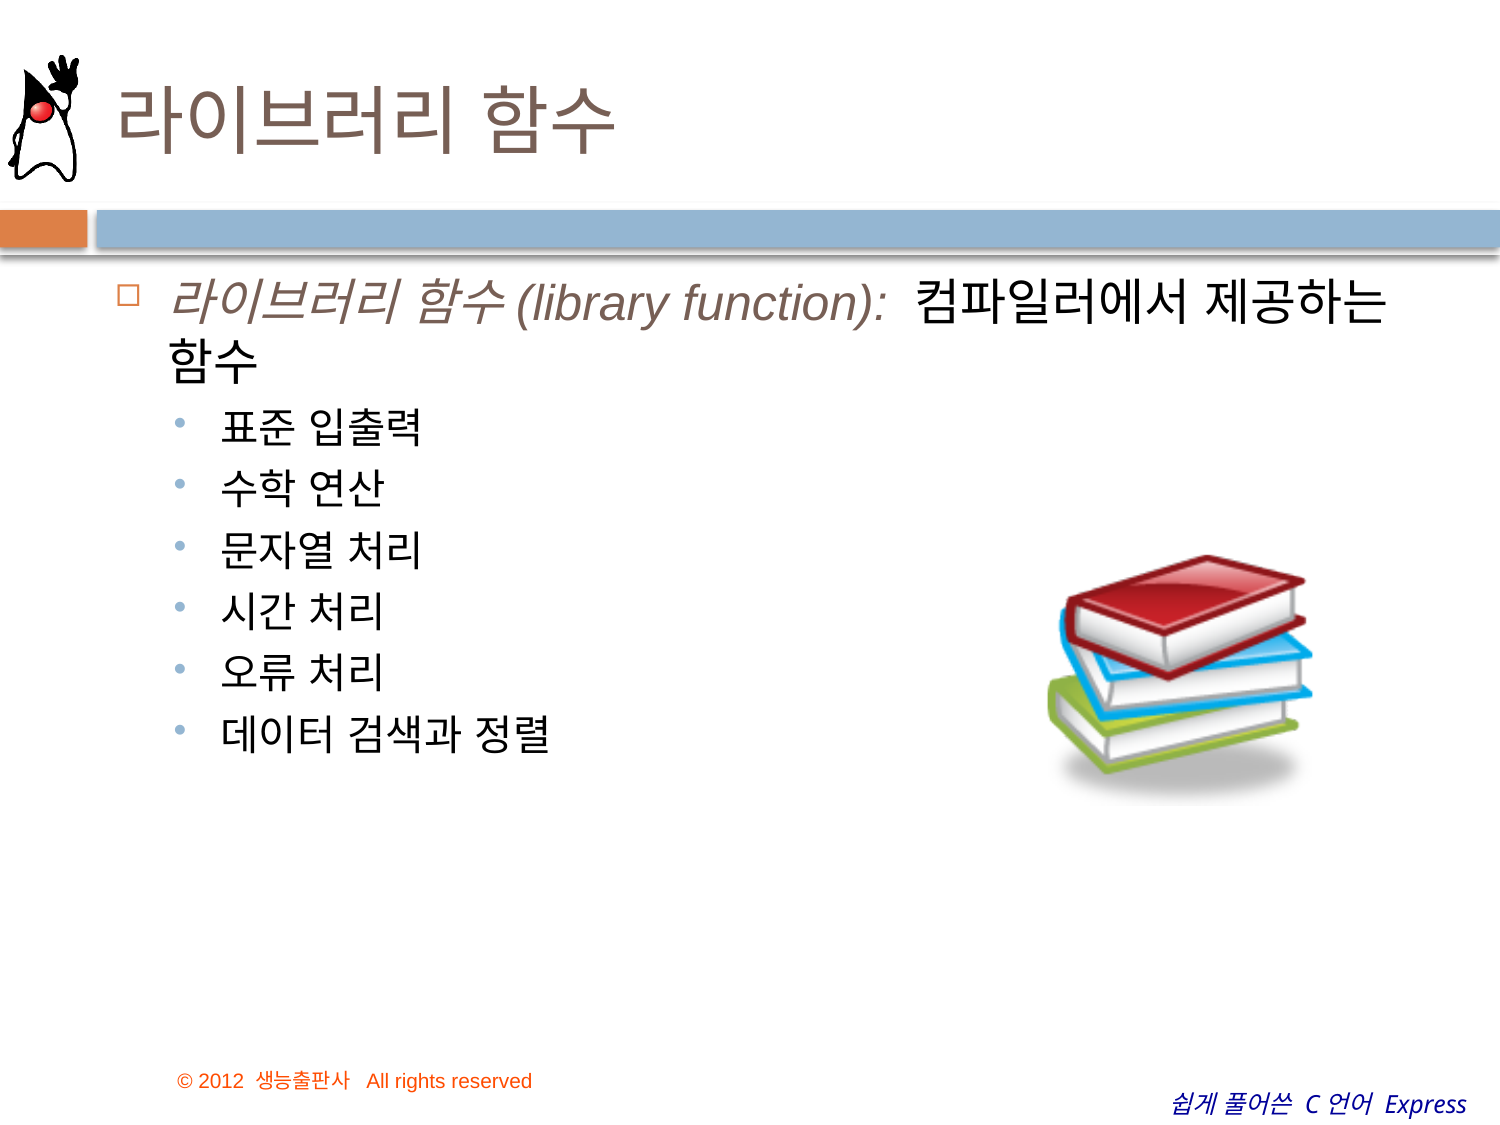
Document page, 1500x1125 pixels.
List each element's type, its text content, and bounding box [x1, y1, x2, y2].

picture [8, 55, 79, 182]
picture [1028, 505, 1330, 806]
title 라이브러리 함수 [100, 37, 1438, 200]
list 라이브러리 함수(library function): 컴파일러에서 제공하는 함수 표준 입출력 수학 연산 문자열 처리 시간 처리 오류 처리 데이터 검색과 정렬 [100, 262, 1438, 1000]
